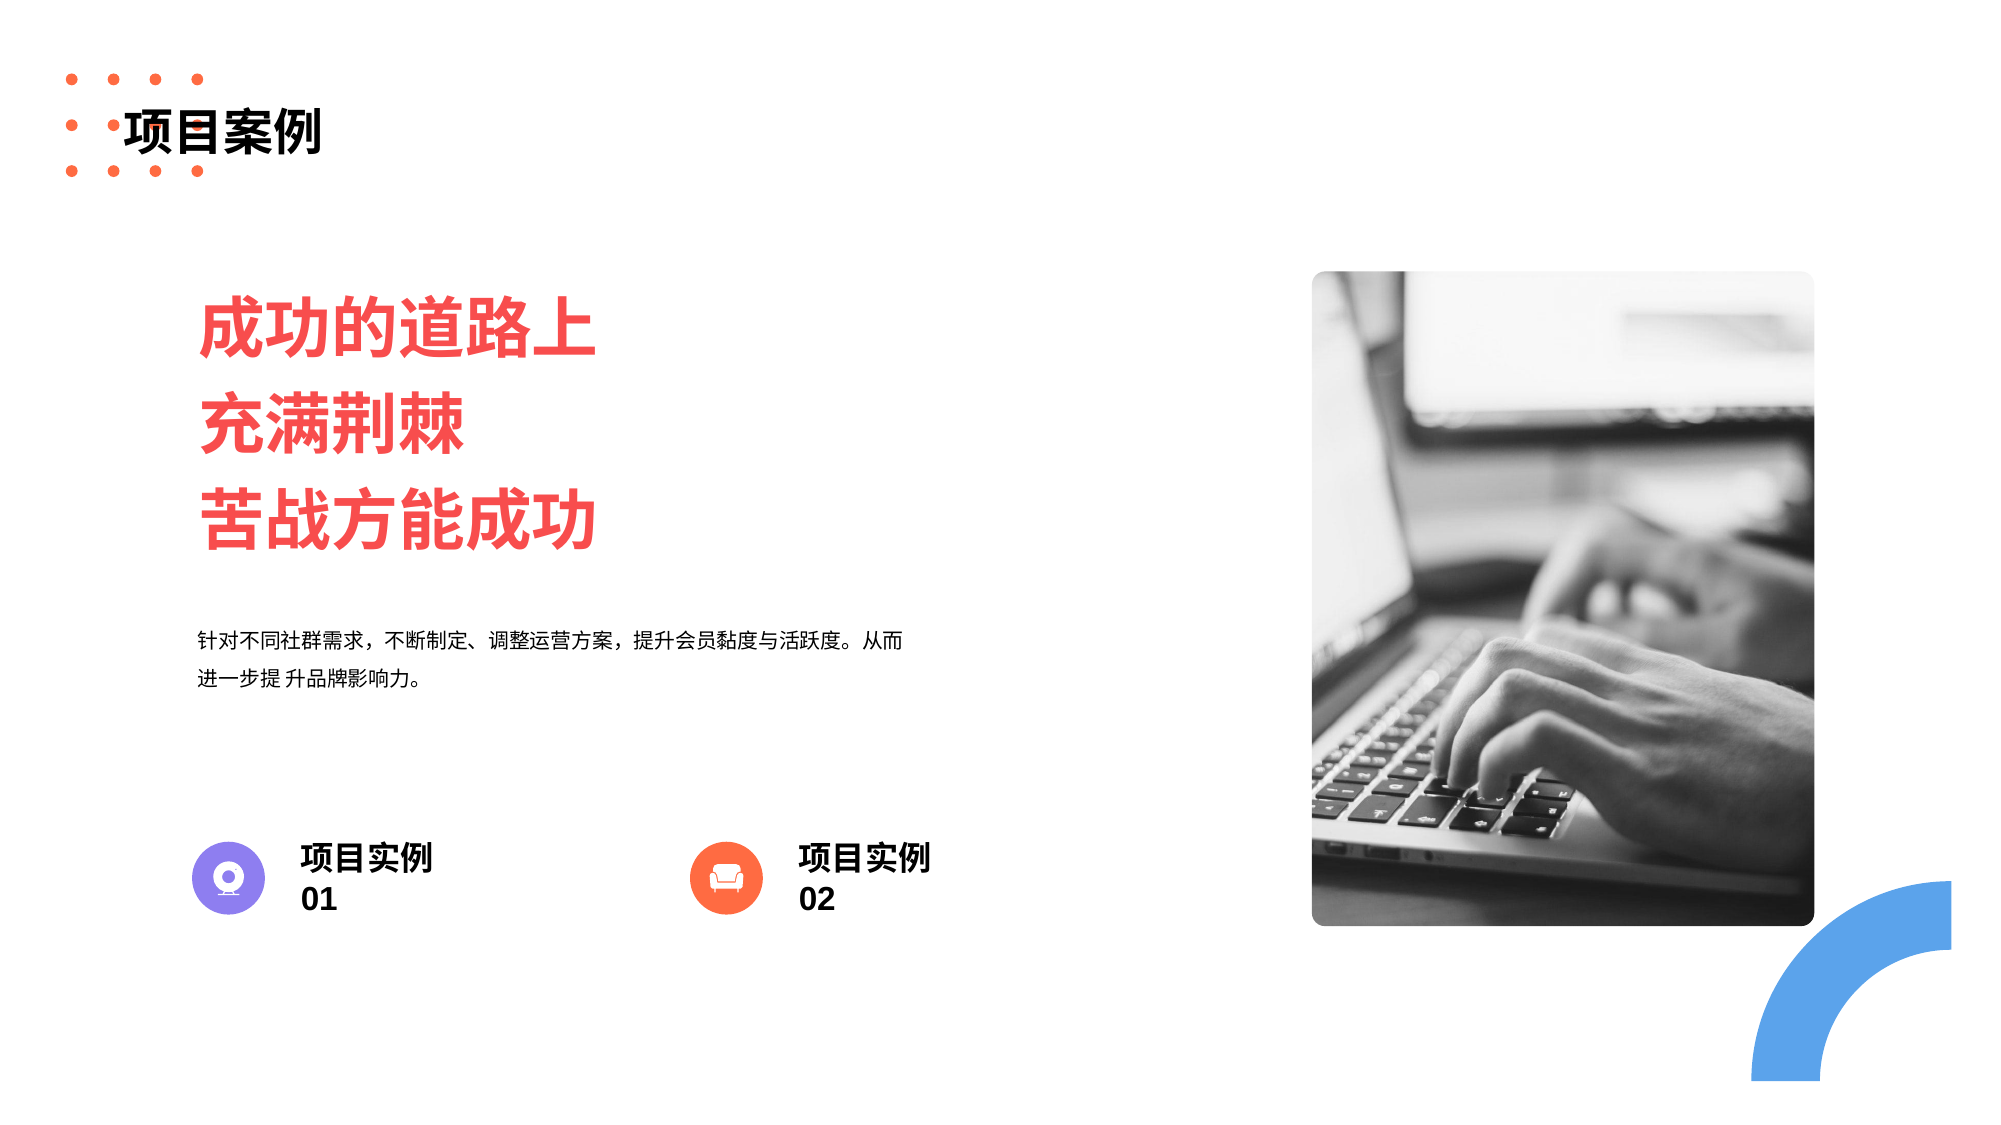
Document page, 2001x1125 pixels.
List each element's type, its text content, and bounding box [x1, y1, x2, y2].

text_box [183, 271, 1815, 927]
title 项目案例 [108, 0, 1890, 169]
